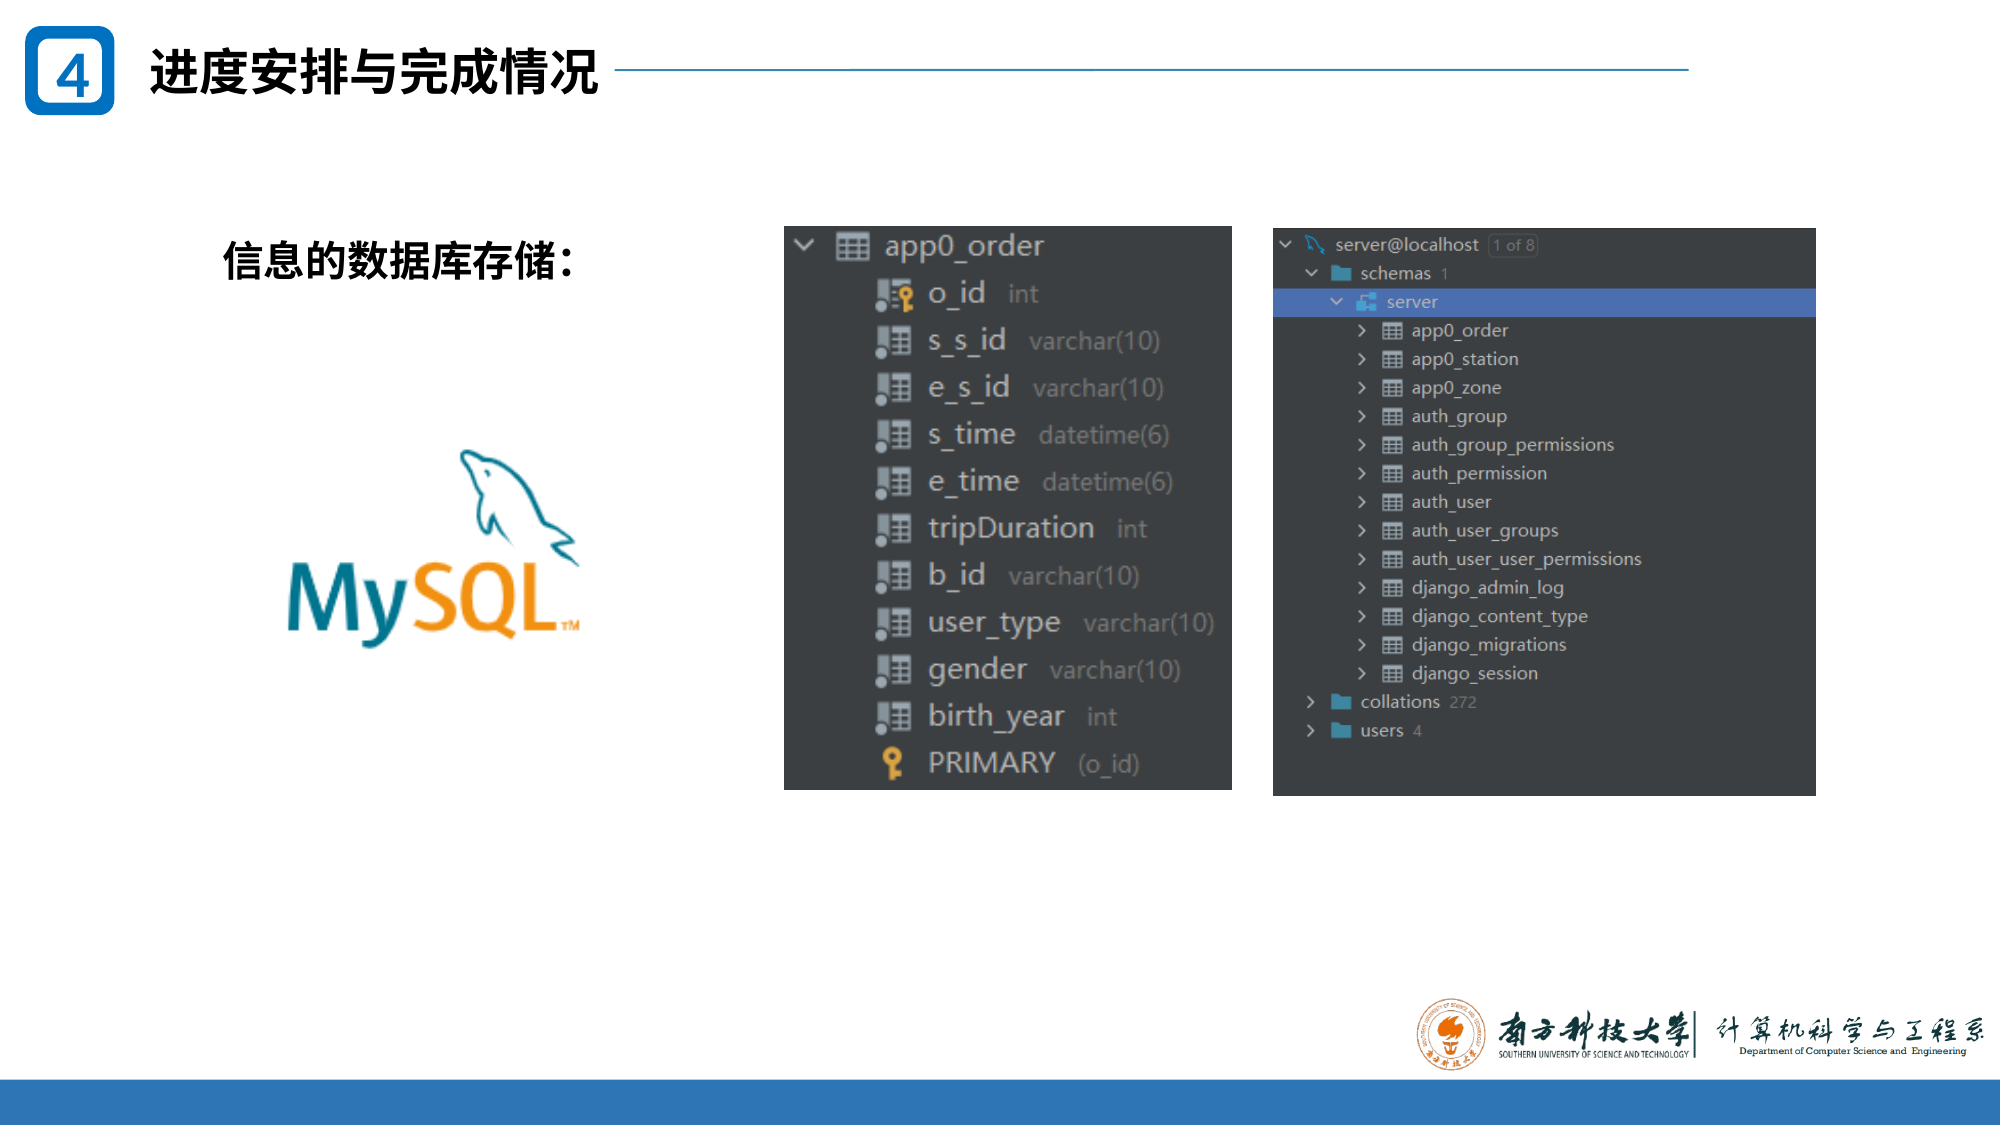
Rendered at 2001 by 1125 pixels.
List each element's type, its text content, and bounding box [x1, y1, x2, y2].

picture [1273, 228, 1816, 796]
picture [784, 226, 1232, 790]
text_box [26, 27, 616, 115]
text_box 信息的数据库存储： [207, 227, 784, 292]
picture [207, 403, 641, 678]
picture [1399, 980, 2000, 1079]
